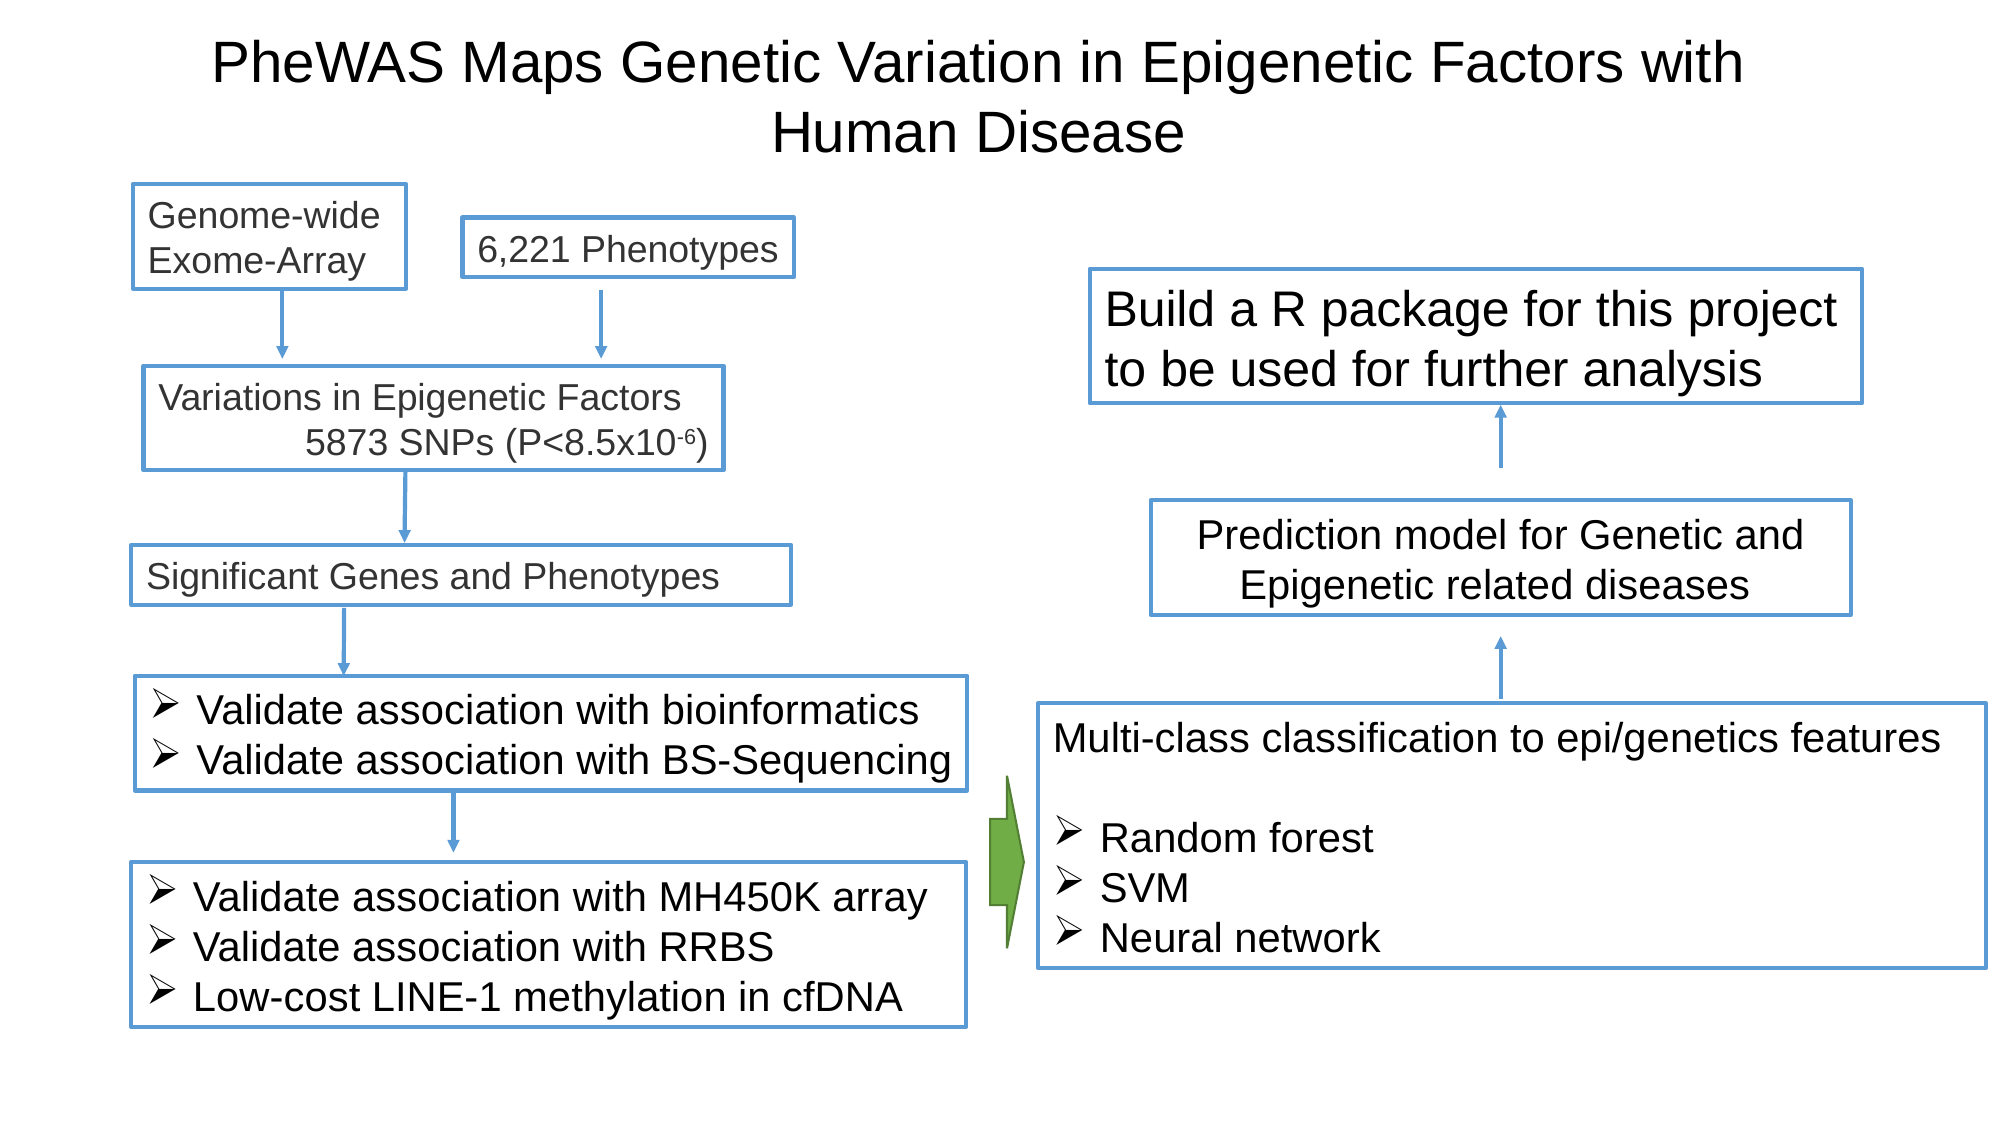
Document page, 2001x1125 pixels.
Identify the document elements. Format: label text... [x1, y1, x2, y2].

text_box Build a R package for this project to be used for further analysis [1089, 268, 1863, 404]
text_box [989, 775, 1025, 949]
text_box Validate association with MH450K array Validate association with RRBS Low-cost LINE-1 methylation in cfDNA [131, 862, 967, 1027]
text_box Significant Genes and Phenotypes [131, 544, 792, 605]
text_box PheWAS Maps Genetic Variation in Epigenetic Factors with Human Disease [95, 16, 1863, 172]
text_box Genome-wide Exome-Array [132, 183, 406, 289]
text_box Prediction model for Genetic and Epigenetic related diseases [1150, 500, 1851, 616]
text_box 6,221 Phenotypes [462, 217, 794, 278]
text_box Multi-class classification to epi/genetics features Random forest SVM Neural network [1038, 703, 1986, 969]
text_box Variations in Epigenetic Factors 5873 SNPs (P<8.5x10-6) [143, 365, 724, 471]
text_box Validate association with bioinformatics Validate association with BS-Sequencing [134, 675, 968, 791]
